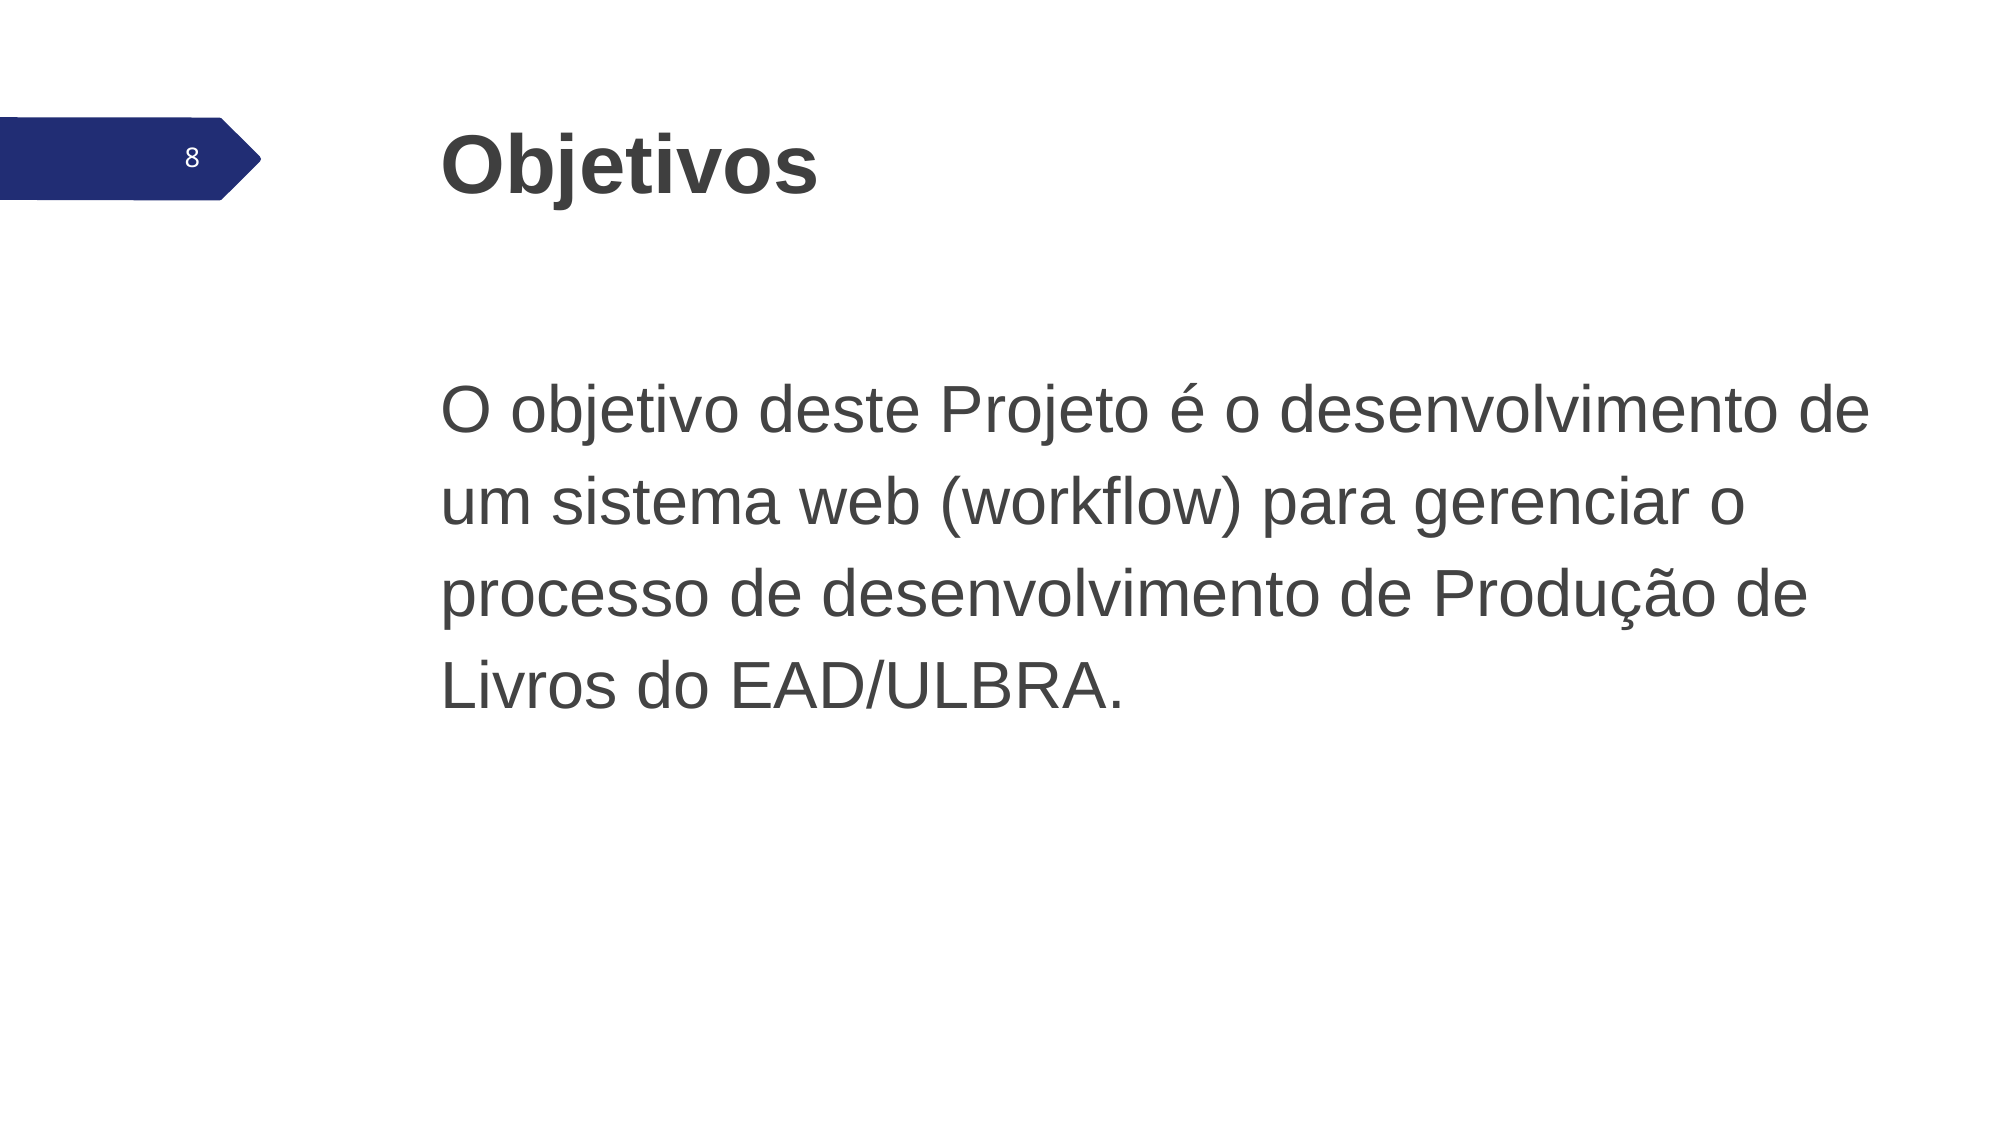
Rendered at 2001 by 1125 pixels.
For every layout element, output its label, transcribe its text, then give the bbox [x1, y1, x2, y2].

slide_number 8 [87, 129, 216, 190]
title Objetivos [425, 102, 1888, 313]
list O objetivo deste Projeto é o desenvolvimento de um sistema web (workflow) para gerenciar o processo de desenvolvimento de Produção de Livros do EAD/ULBRA. [425, 346, 1914, 967]
